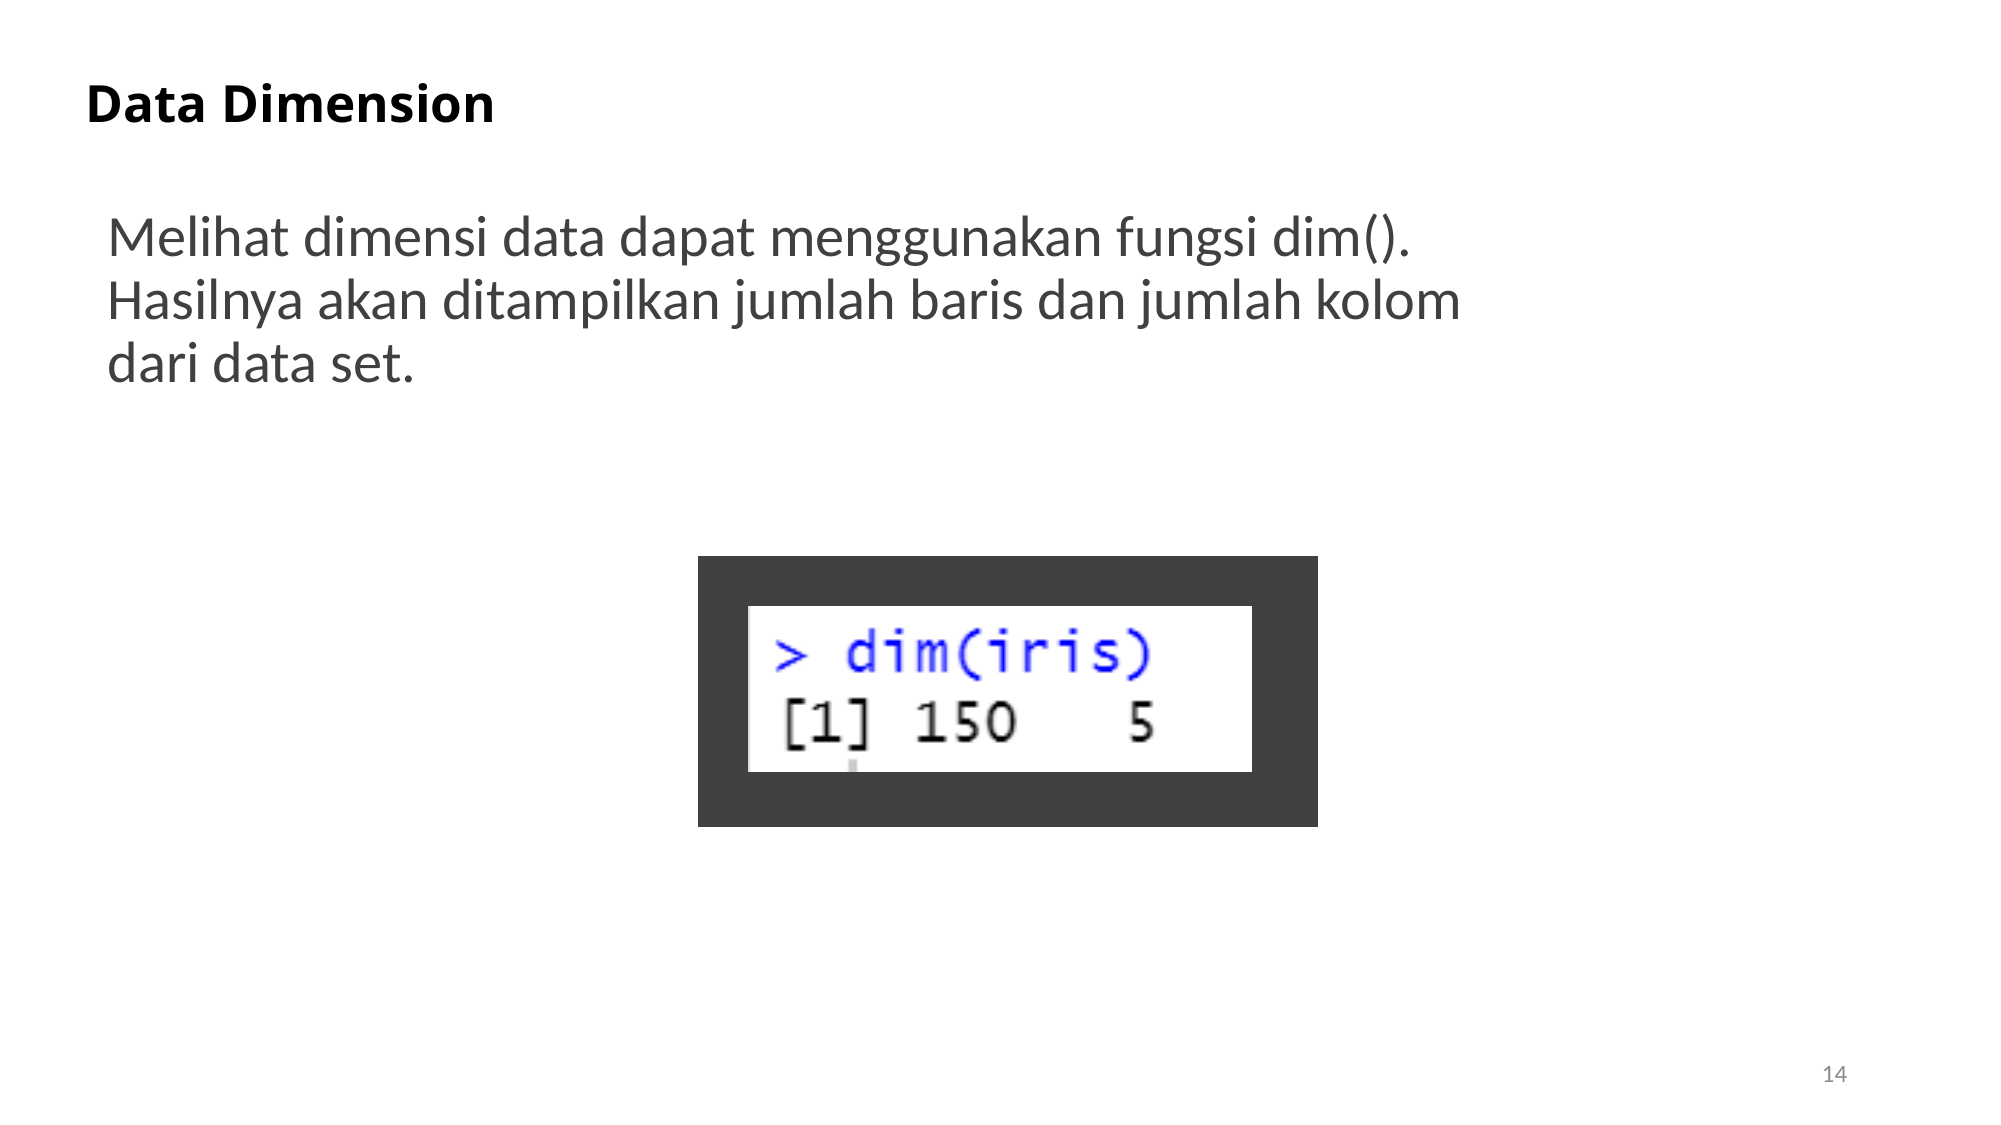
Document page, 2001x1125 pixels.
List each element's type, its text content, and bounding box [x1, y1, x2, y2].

picture [697, 556, 1318, 828]
list Melihat dimensi data dapat menggunakan fungsi dim(). Hasilnya akan ditampilkan jumlah baris dan jumlah kolom dari data set. [78, 163, 1562, 501]
slide_number 14 [1412, 1042, 1863, 1103]
title Data Dimension [70, 70, 1569, 142]
